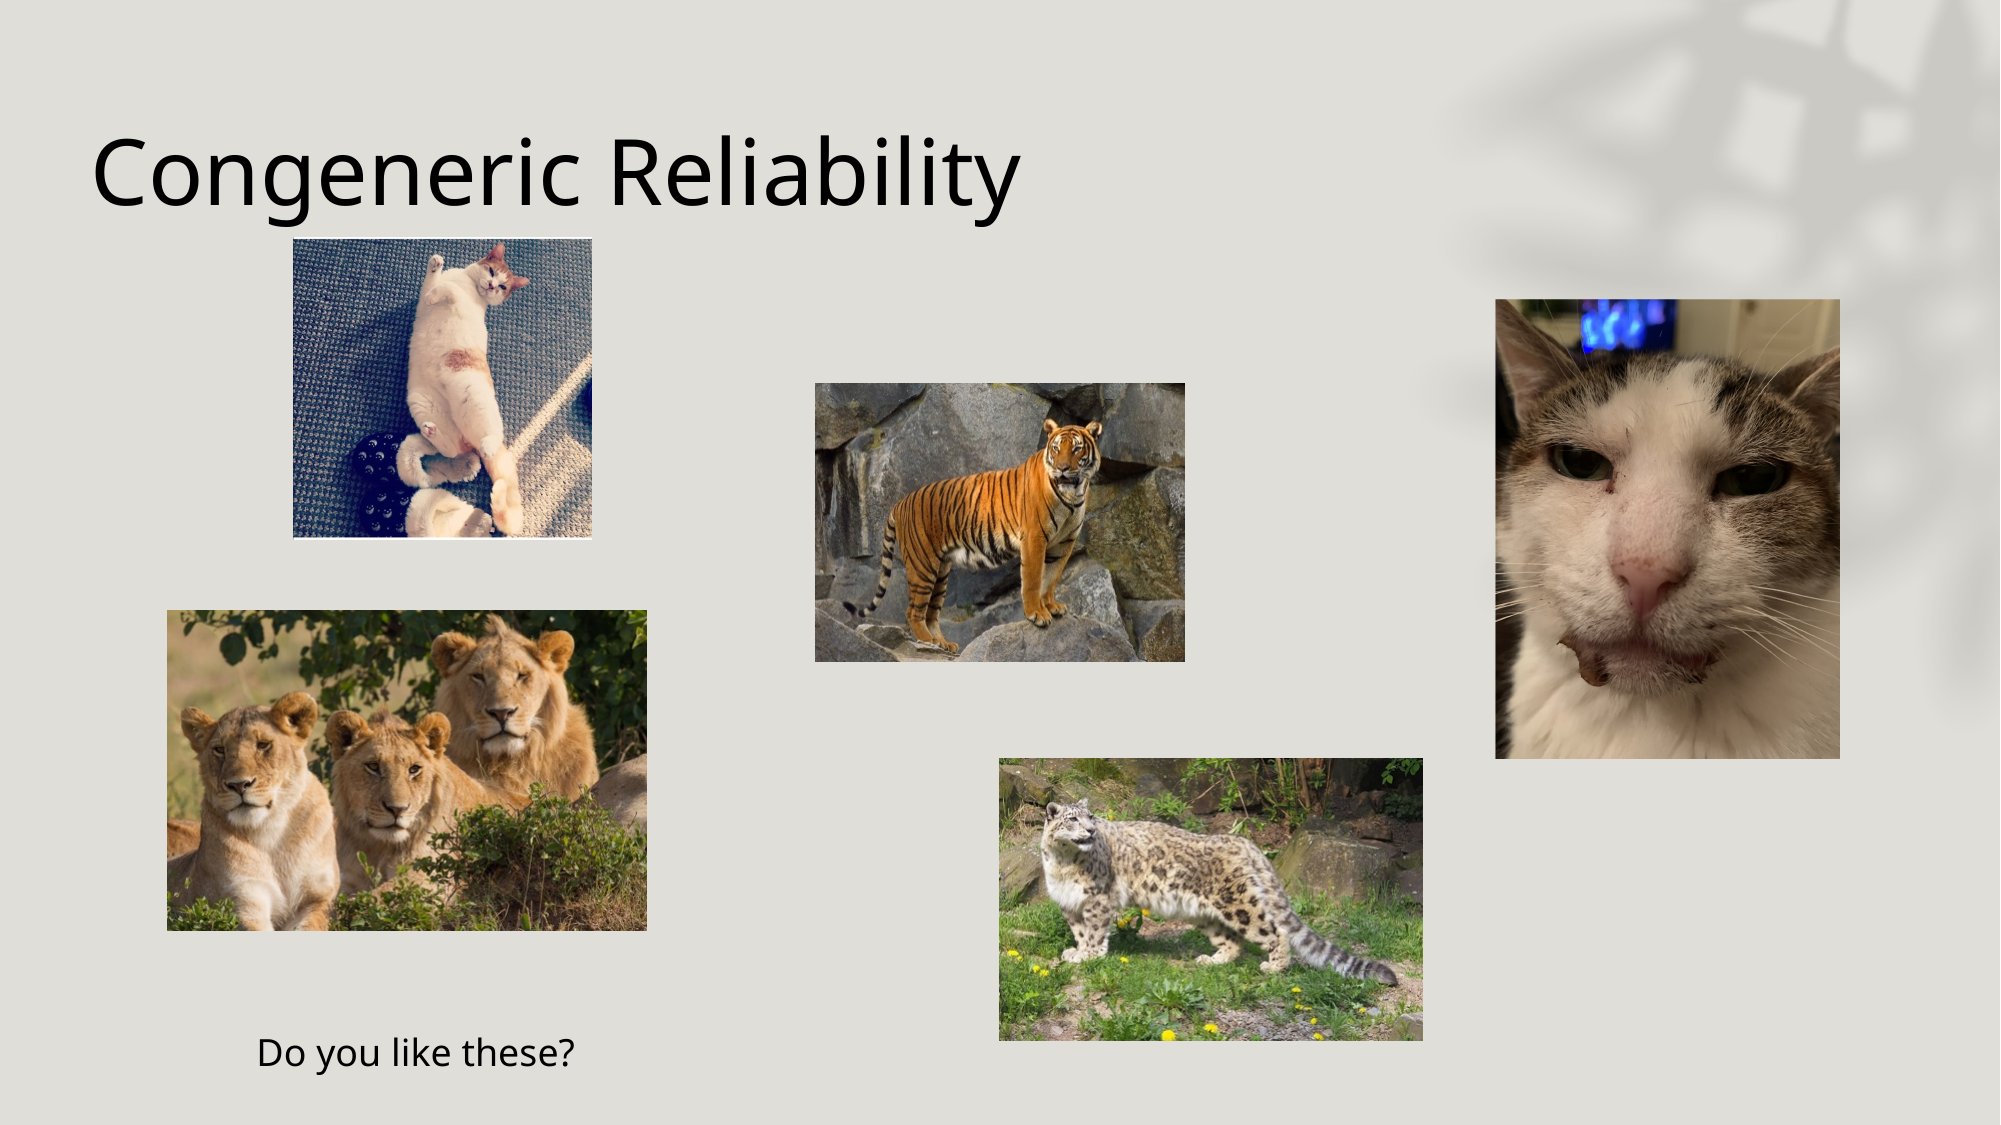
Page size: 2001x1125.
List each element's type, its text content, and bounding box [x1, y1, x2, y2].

text_box Do you like these? [241, 1021, 591, 1082]
title Congeneric Reliability [75, 60, 1863, 278]
picture [1496, 300, 1840, 356]
picture [999, 758, 1423, 1041]
picture [1496, 702, 1840, 758]
picture [814, 383, 1185, 662]
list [1438, 356, 1897, 702]
picture [293, 237, 592, 540]
picture [167, 610, 647, 931]
